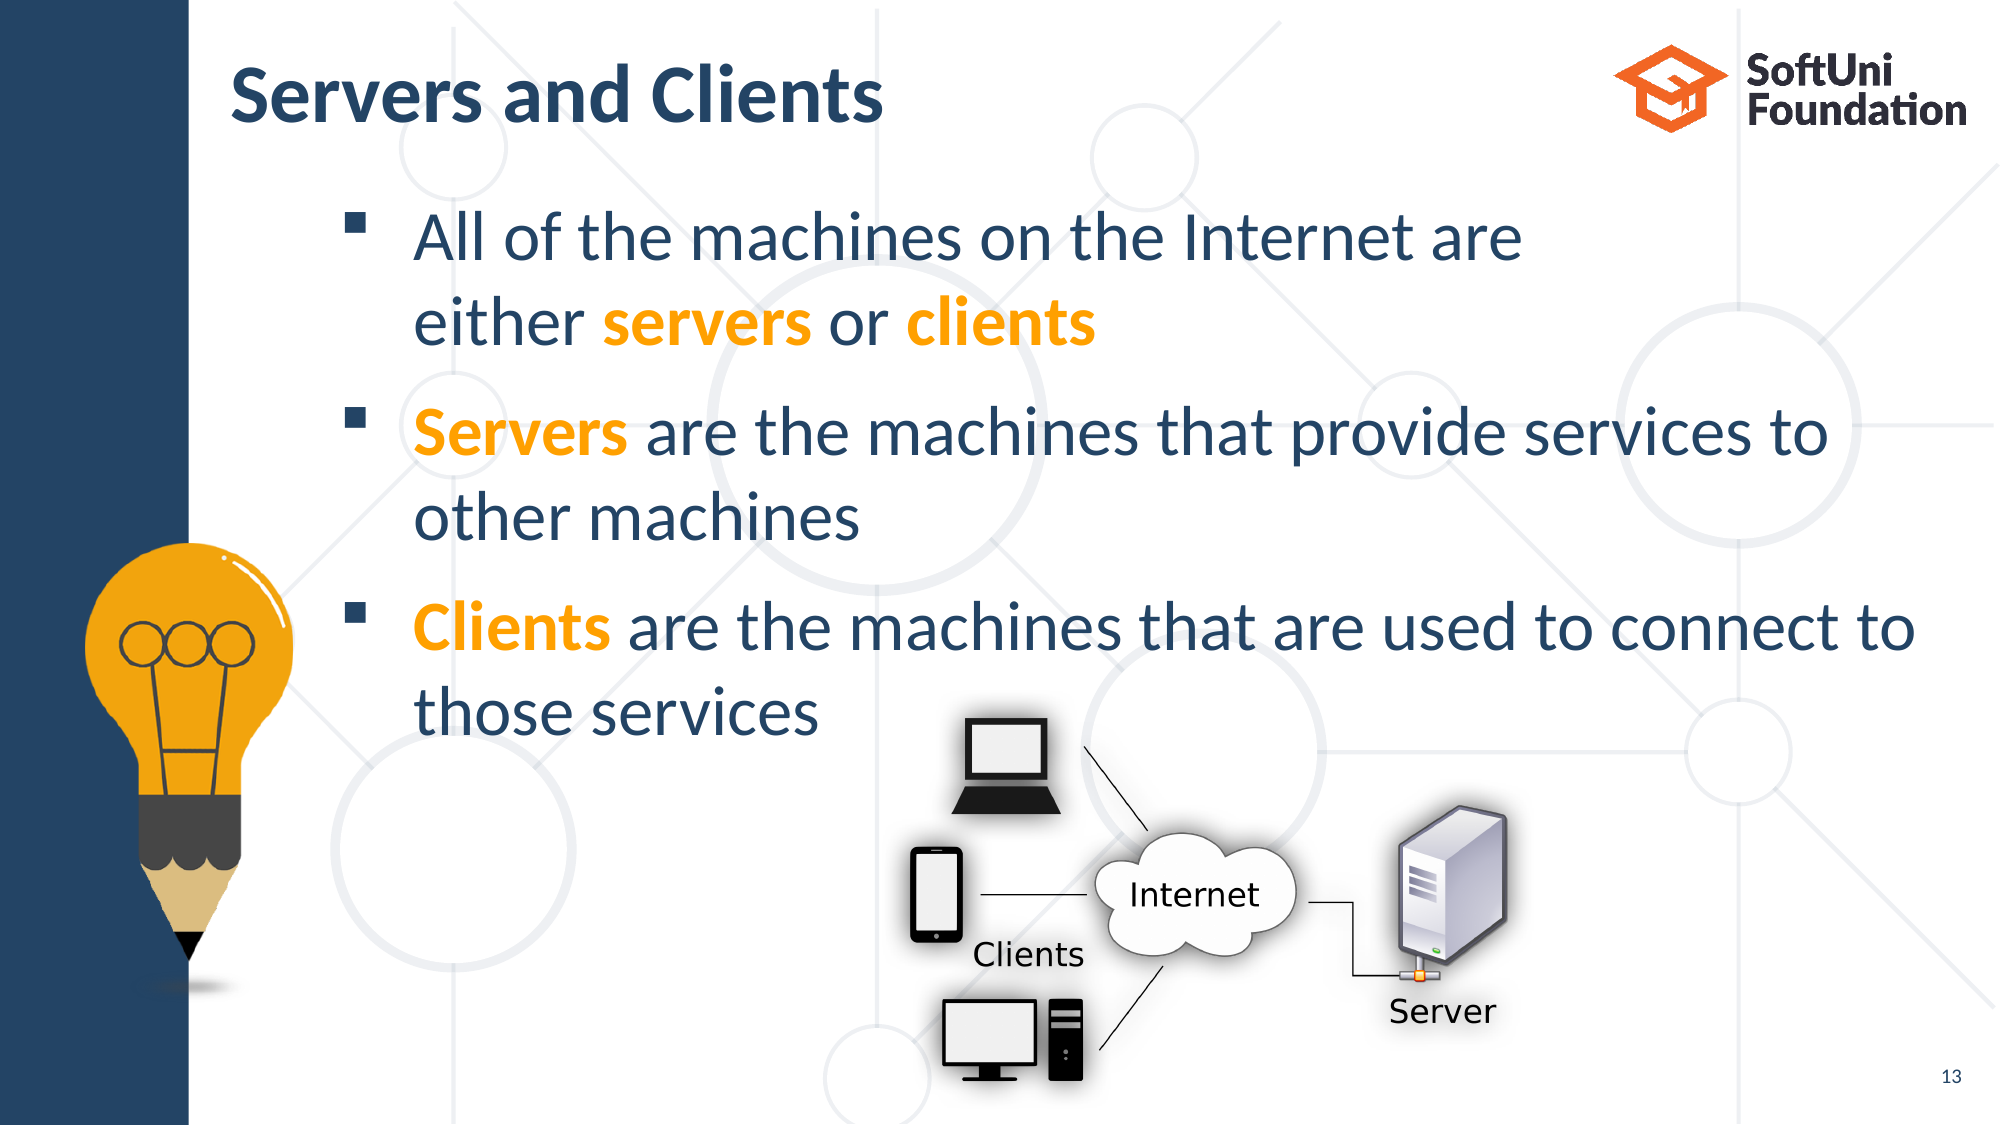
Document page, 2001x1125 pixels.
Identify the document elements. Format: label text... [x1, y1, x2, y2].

slide_number 13 [1897, 1049, 1968, 1101]
picture [853, 689, 1538, 1101]
list All of the machines on the Internet are either servers or clients Servers are the machines that provide services to other machines Clients are the machines that are used to connect to those services [321, 183, 1968, 1101]
title Servers and Clients [212, 16, 1591, 162]
picture [85, 543, 293, 1003]
picture [1613, 44, 1966, 133]
